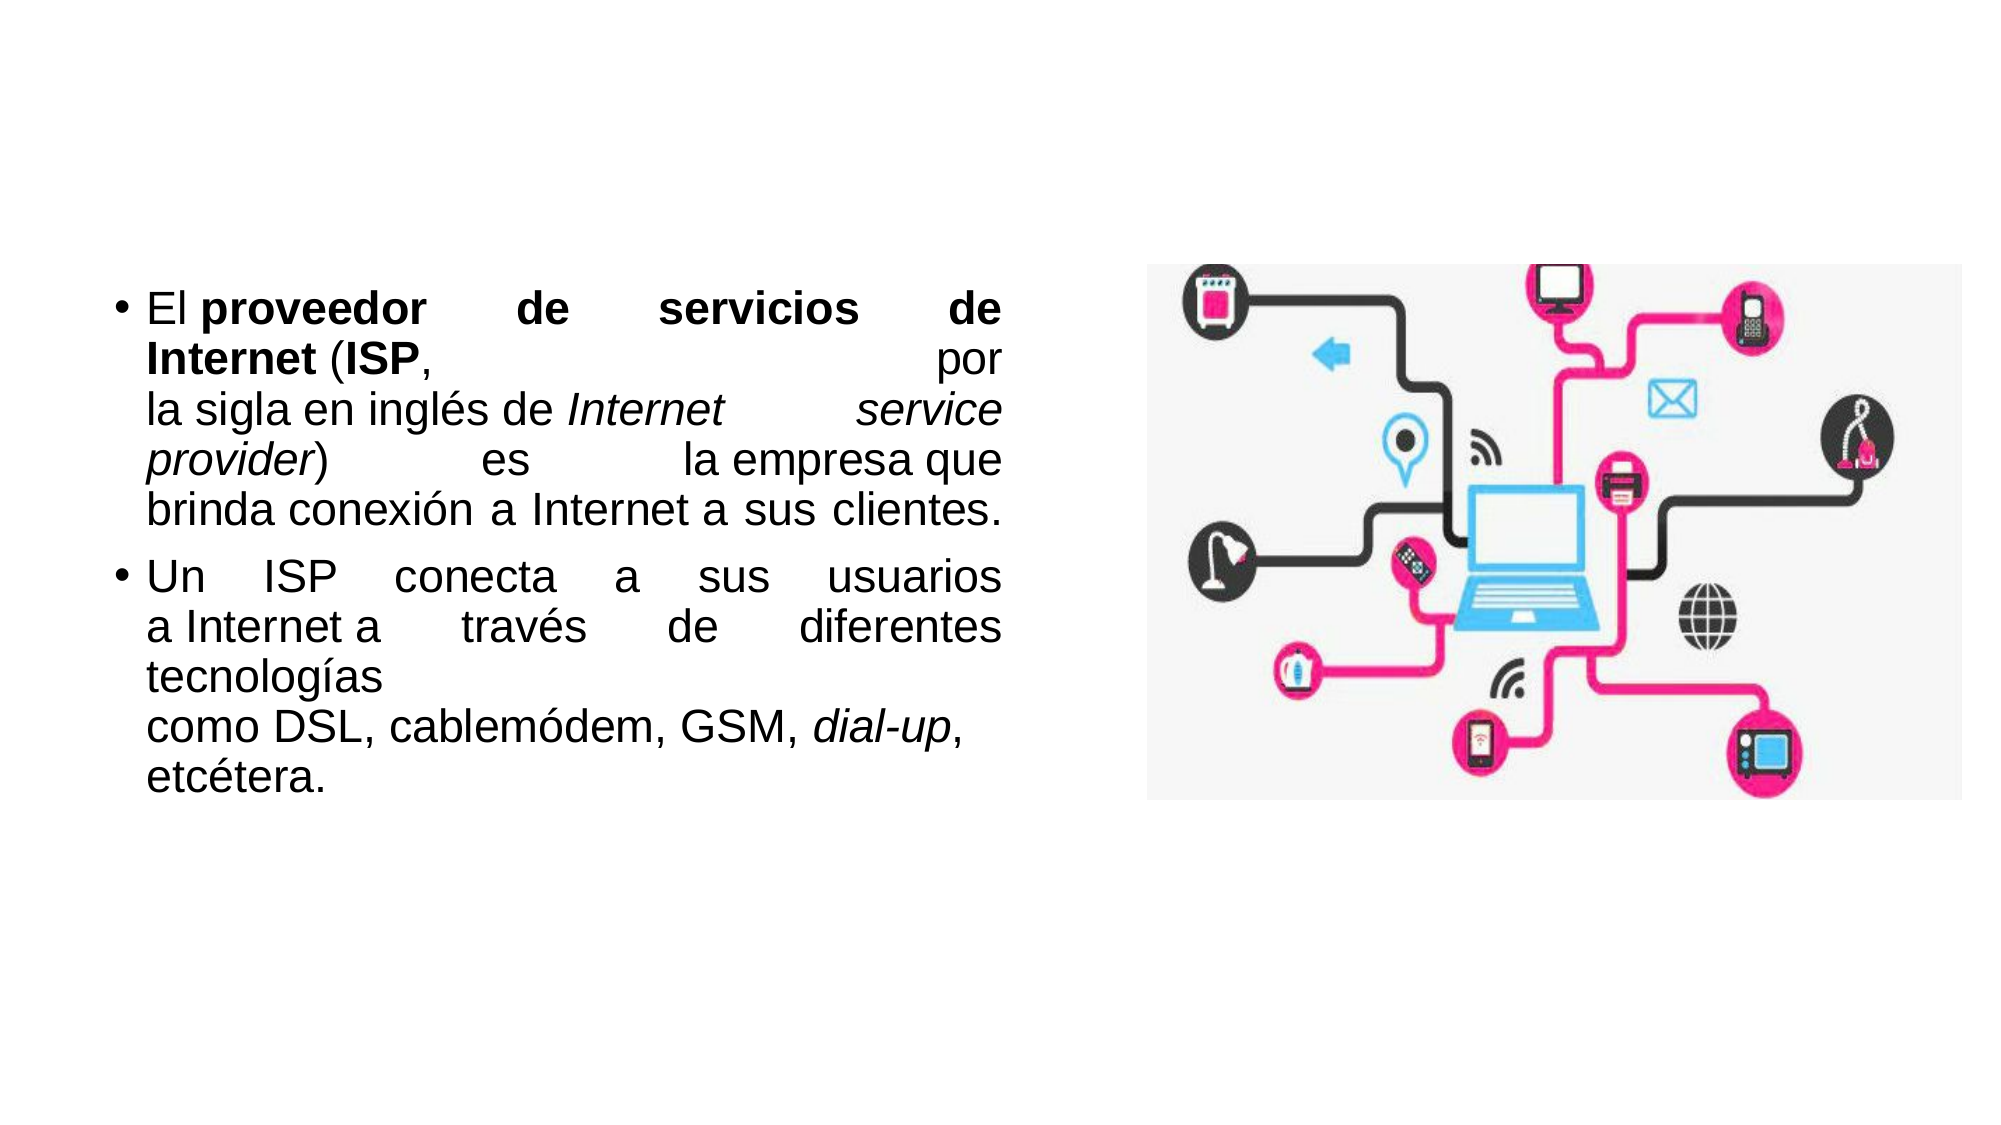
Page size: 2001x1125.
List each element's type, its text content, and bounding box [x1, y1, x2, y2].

list El proveedor de servicios de Internet (ISP, por la sigla en inglés de Internet service provider) es la empresa que brinda conexión a Internet a sus clientes. Un ISP conecta a sus usuarios a Internet a través de diferentes tecnologías como DSL, cablemódem, GSM, dial-up, etcétera. [99, 276, 1019, 979]
picture [1147, 264, 1962, 800]
